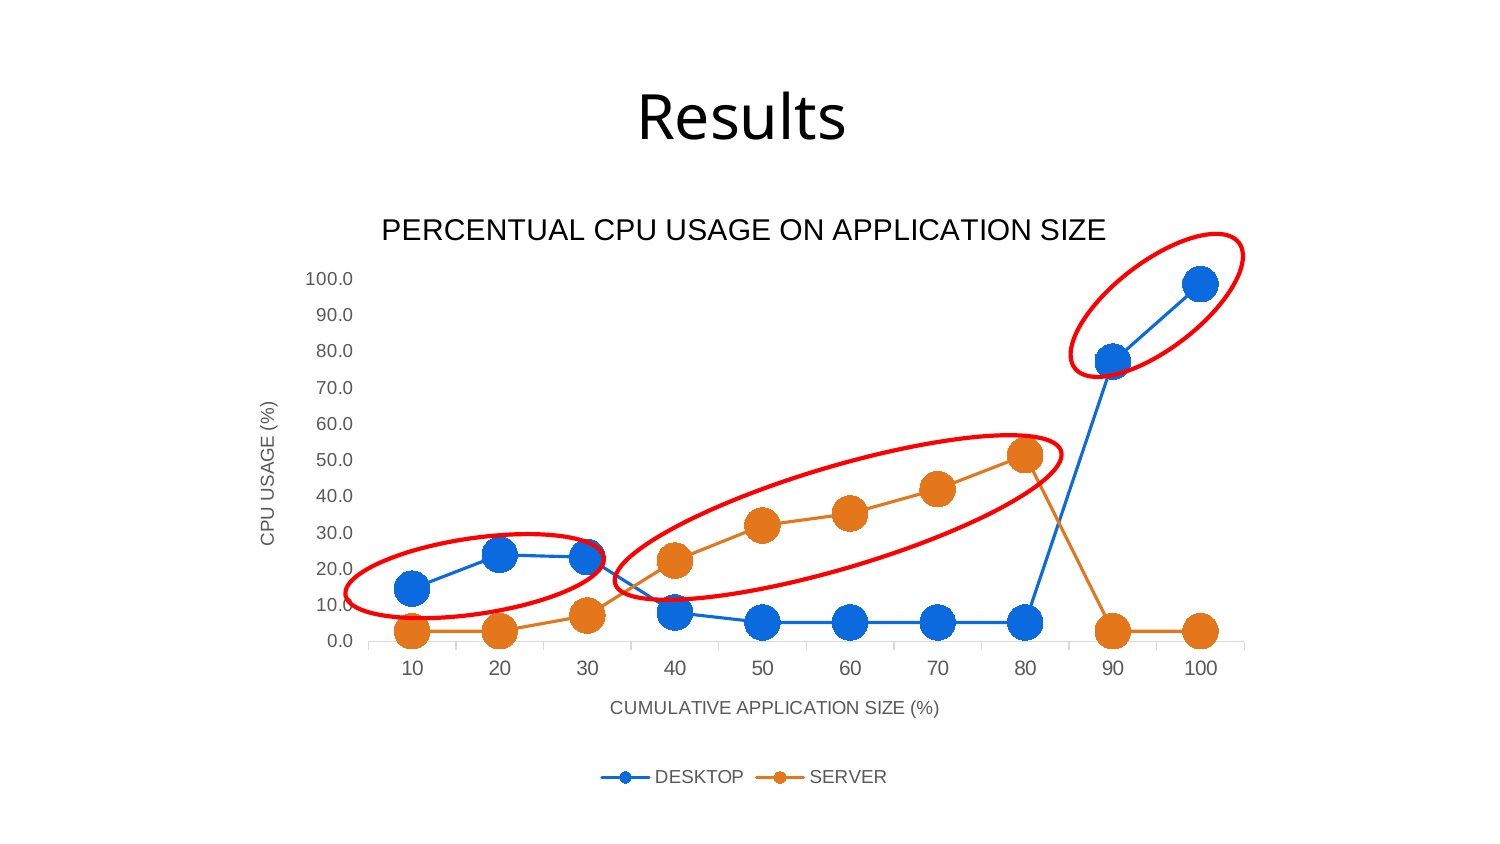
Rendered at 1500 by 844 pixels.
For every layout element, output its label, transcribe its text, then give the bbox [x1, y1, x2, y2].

chart [224, 184, 1266, 795]
title Results [75, 88, 1425, 141]
